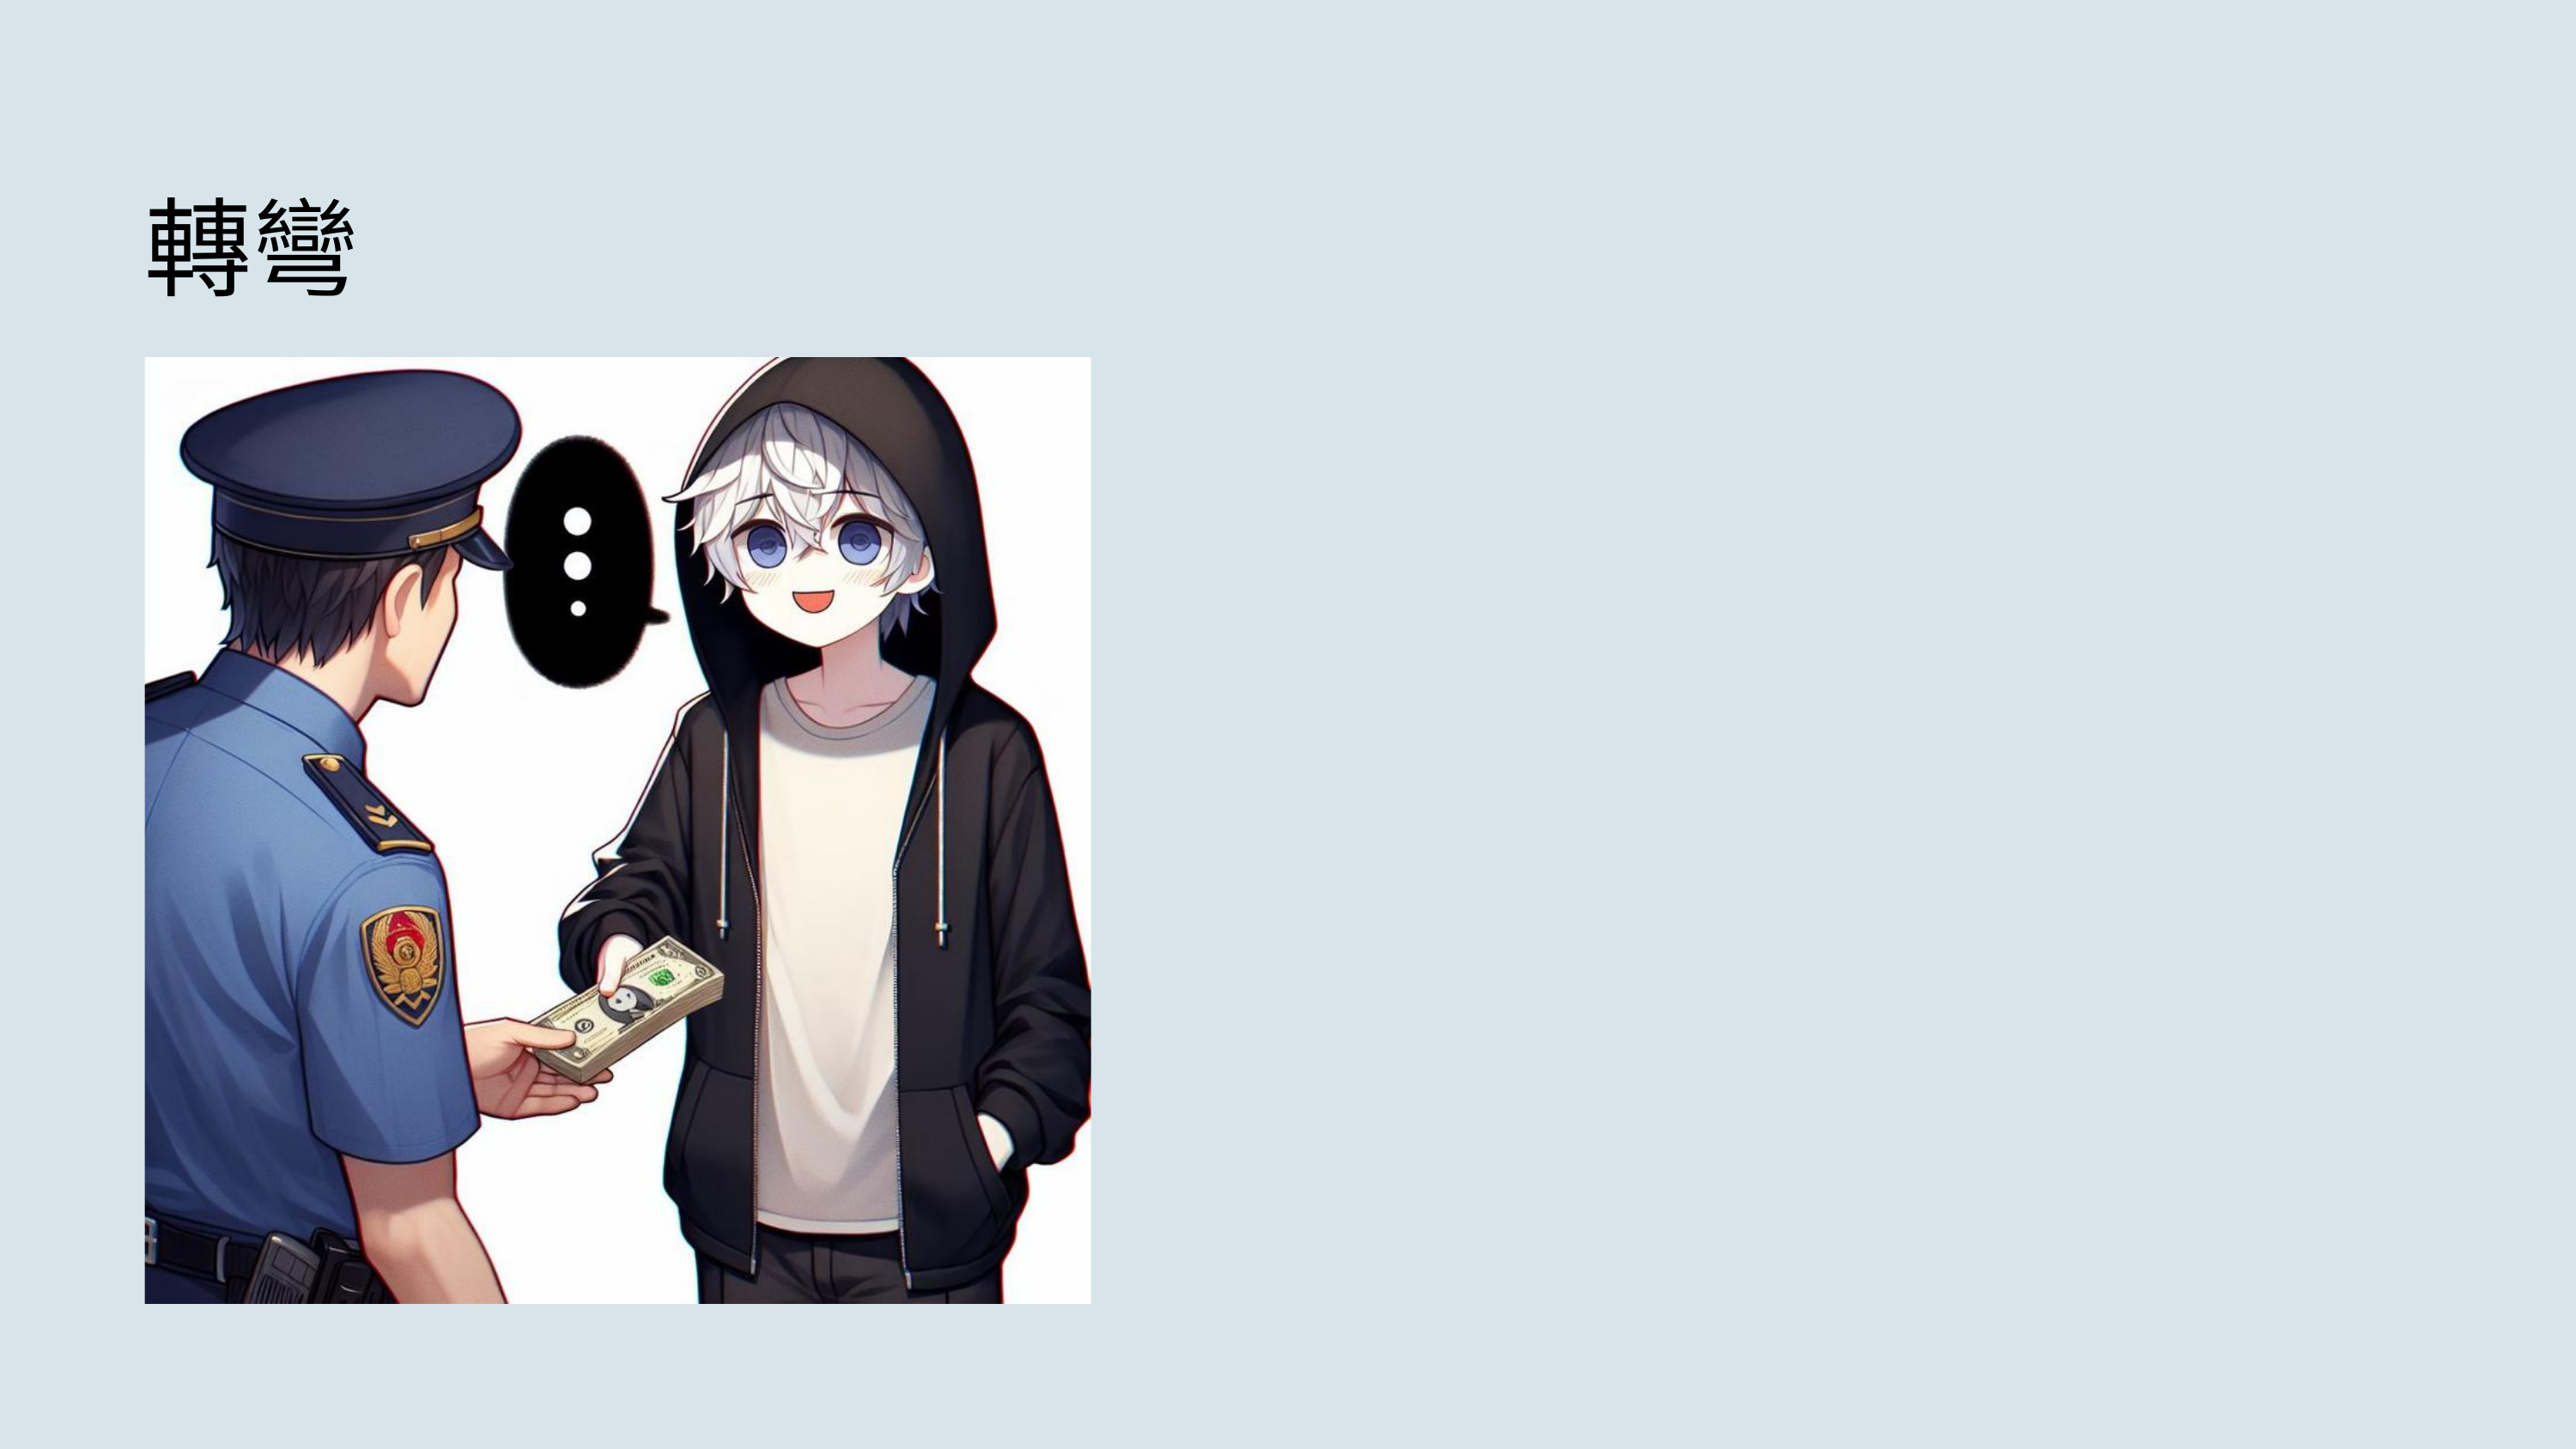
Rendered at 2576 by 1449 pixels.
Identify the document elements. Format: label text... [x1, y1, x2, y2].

text_box [144, 357, 1091, 1304]
text_box 轉彎 [144, 128, 839, 309]
